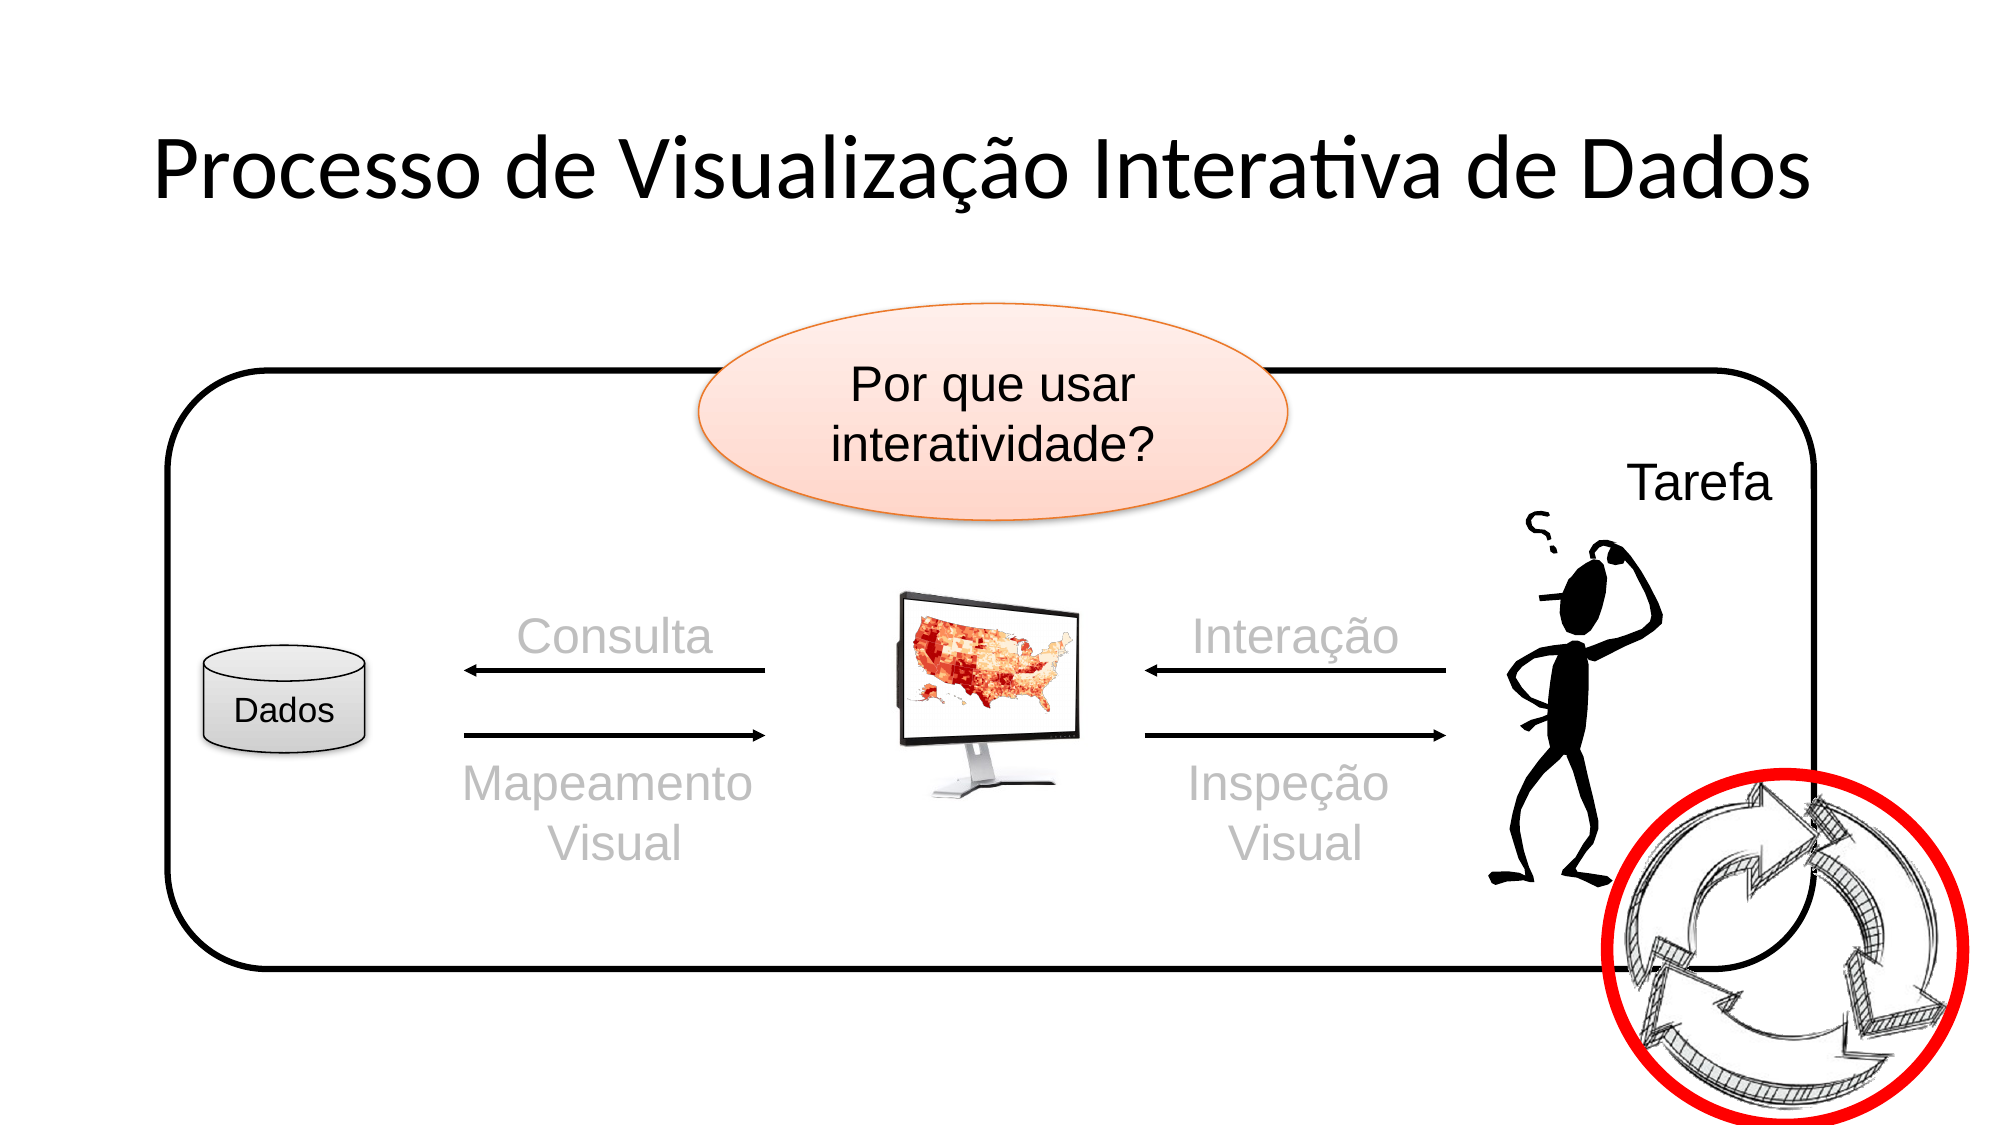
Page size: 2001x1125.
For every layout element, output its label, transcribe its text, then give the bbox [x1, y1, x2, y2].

text_box [165, 368, 1817, 972]
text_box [1128, 735, 1462, 878]
text_box Por que usar interatividade? [697, 302, 1289, 522]
picture [851, 579, 1210, 819]
picture [1487, 510, 1967, 1125]
title Processo de Visualização Interativa de Dados [137, 59, 1863, 278]
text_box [903, 598, 1079, 739]
